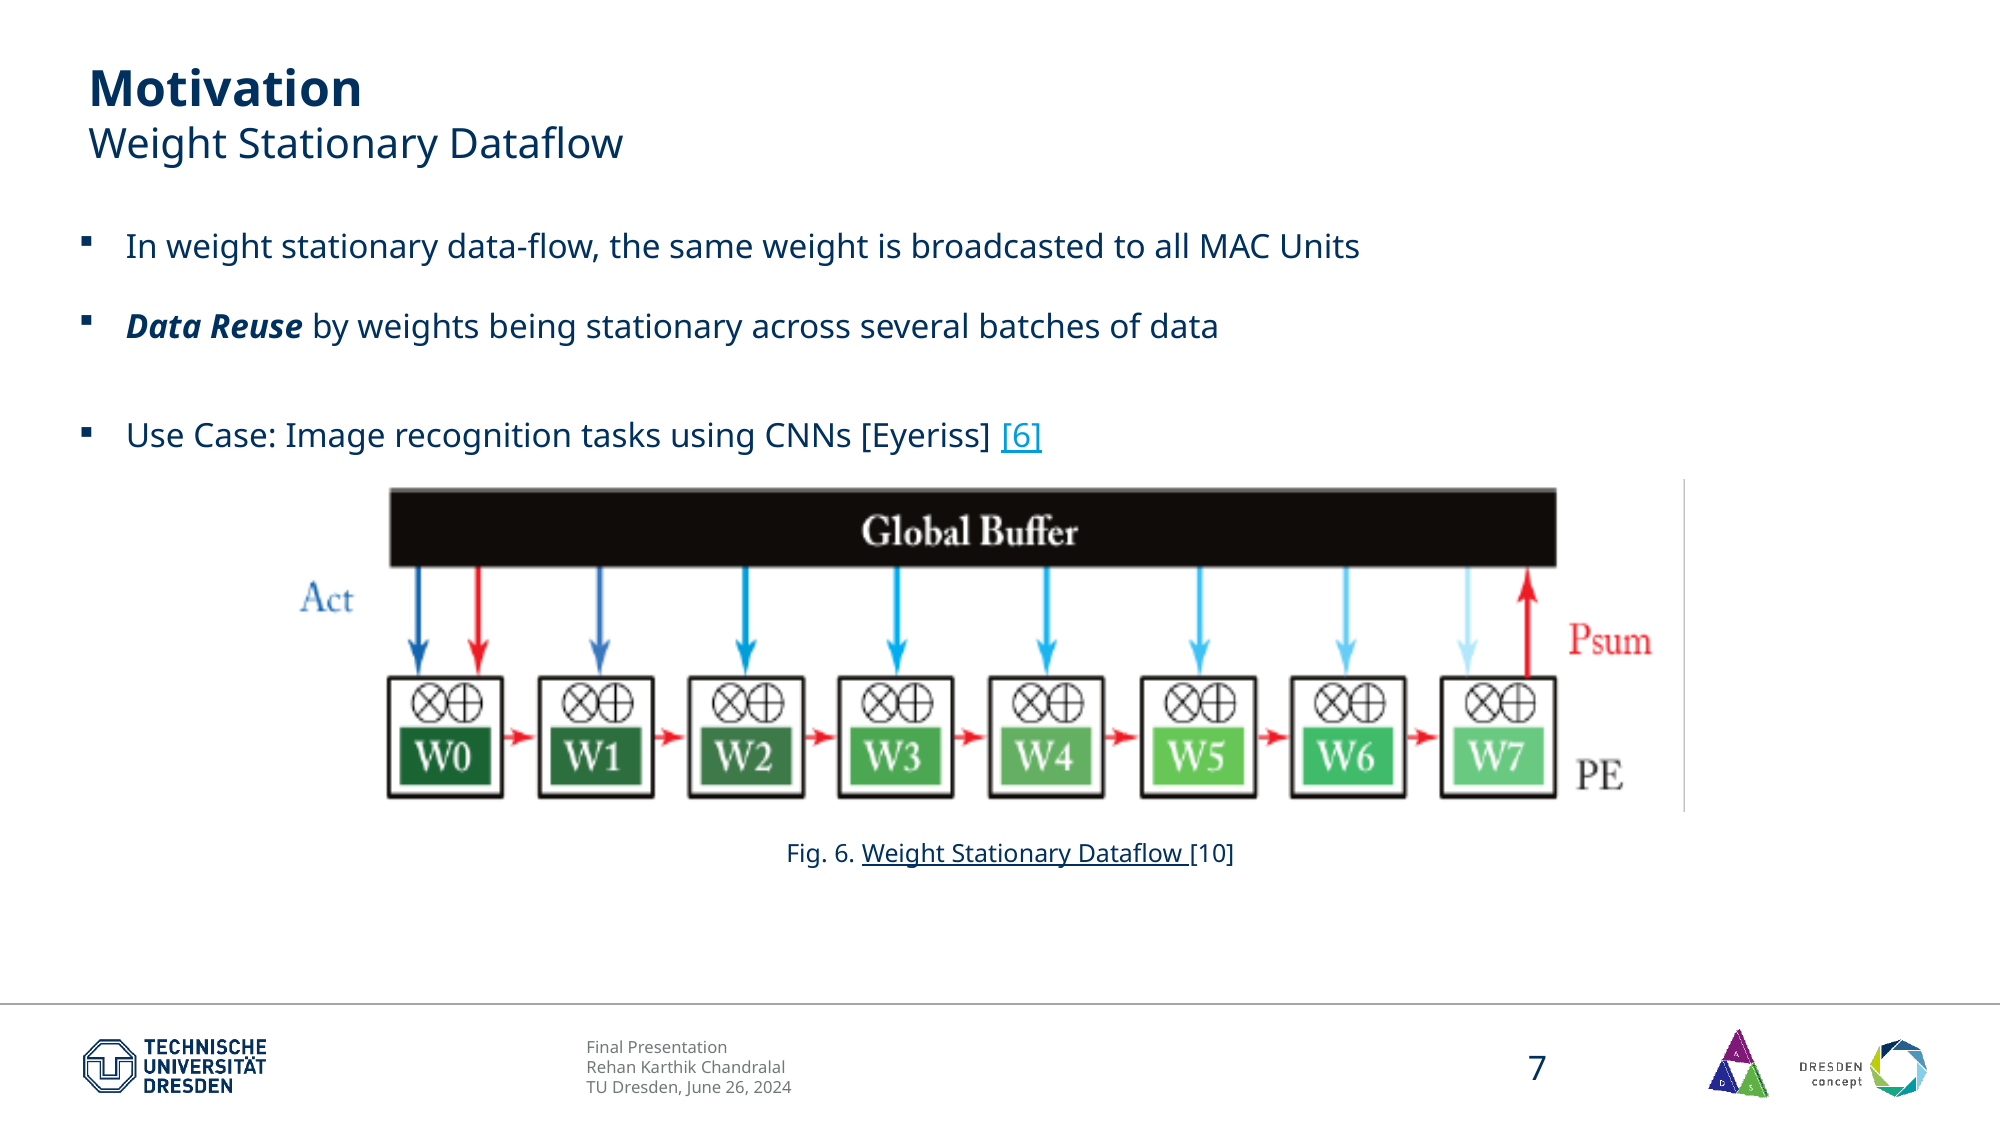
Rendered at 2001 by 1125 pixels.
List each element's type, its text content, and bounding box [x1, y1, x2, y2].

text_box Fig. 6. Weight Stationary Dataflow [10] [771, 829, 1746, 879]
list In weight stationary data-flow, the same weight is broadcasted to all MAC Units Data Reuse by weights being stationary across several batches of data Use Case: Image recognition tasks using CNNs [Eyeriss] [6] [78, 185, 1935, 859]
picture [83, 1039, 266, 1093]
title Motivation Weight Stationary Dataflow [88, 56, 1824, 169]
picture [1800, 1039, 1927, 1097]
picture [1707, 1028, 1769, 1098]
picture [296, 479, 1687, 812]
